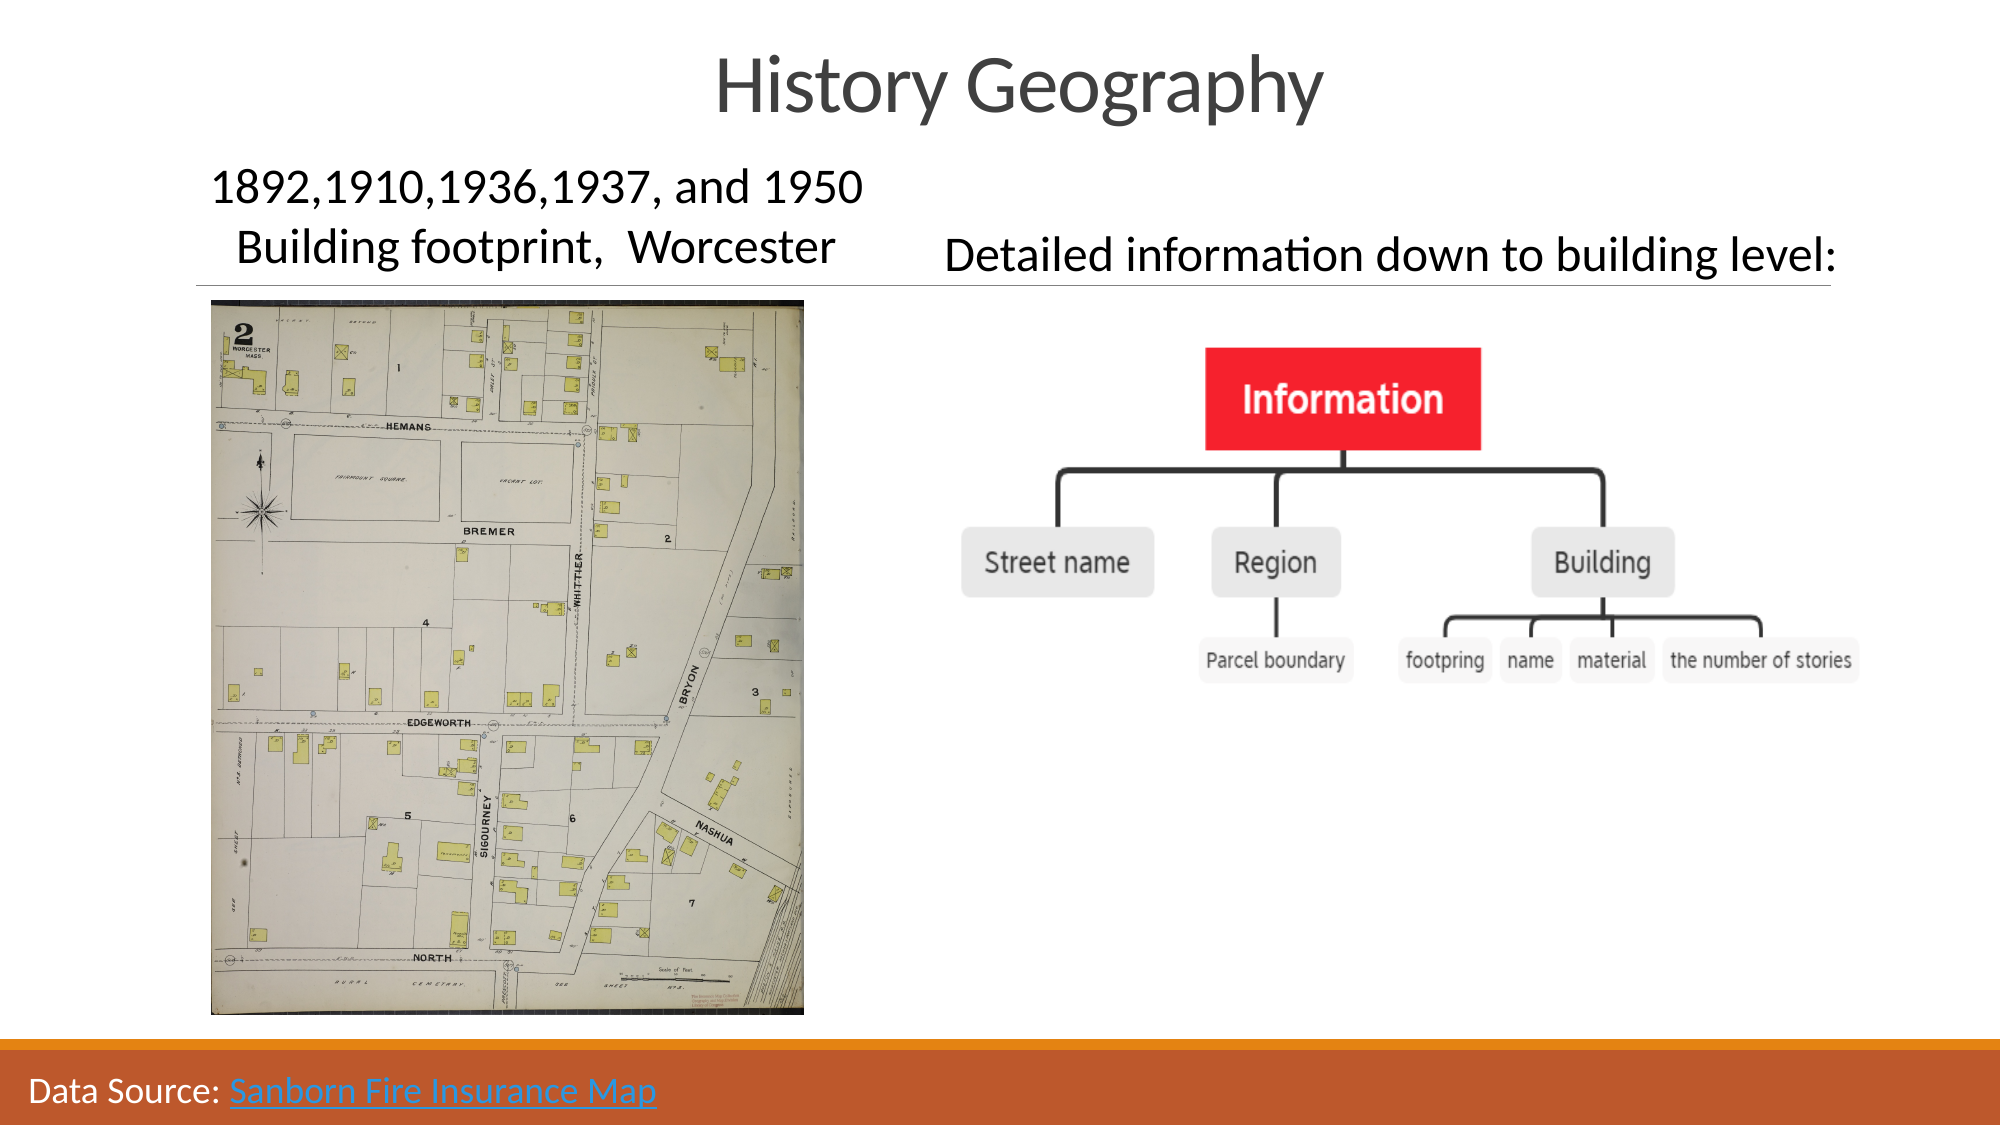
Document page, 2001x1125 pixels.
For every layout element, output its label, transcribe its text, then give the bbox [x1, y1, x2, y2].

text_box 1892,1910,1936,1937, and 1950 Building footprint, Worcester [171, 146, 902, 282]
picture [210, 300, 804, 1016]
text_box Data Source: Sanborn Fire Insurance Map [13, 1059, 1014, 1119]
picture [917, 325, 1871, 712]
text_box History Geography [211, 14, 1830, 138]
text_box Detailed information down to building level: [929, 214, 1883, 290]
